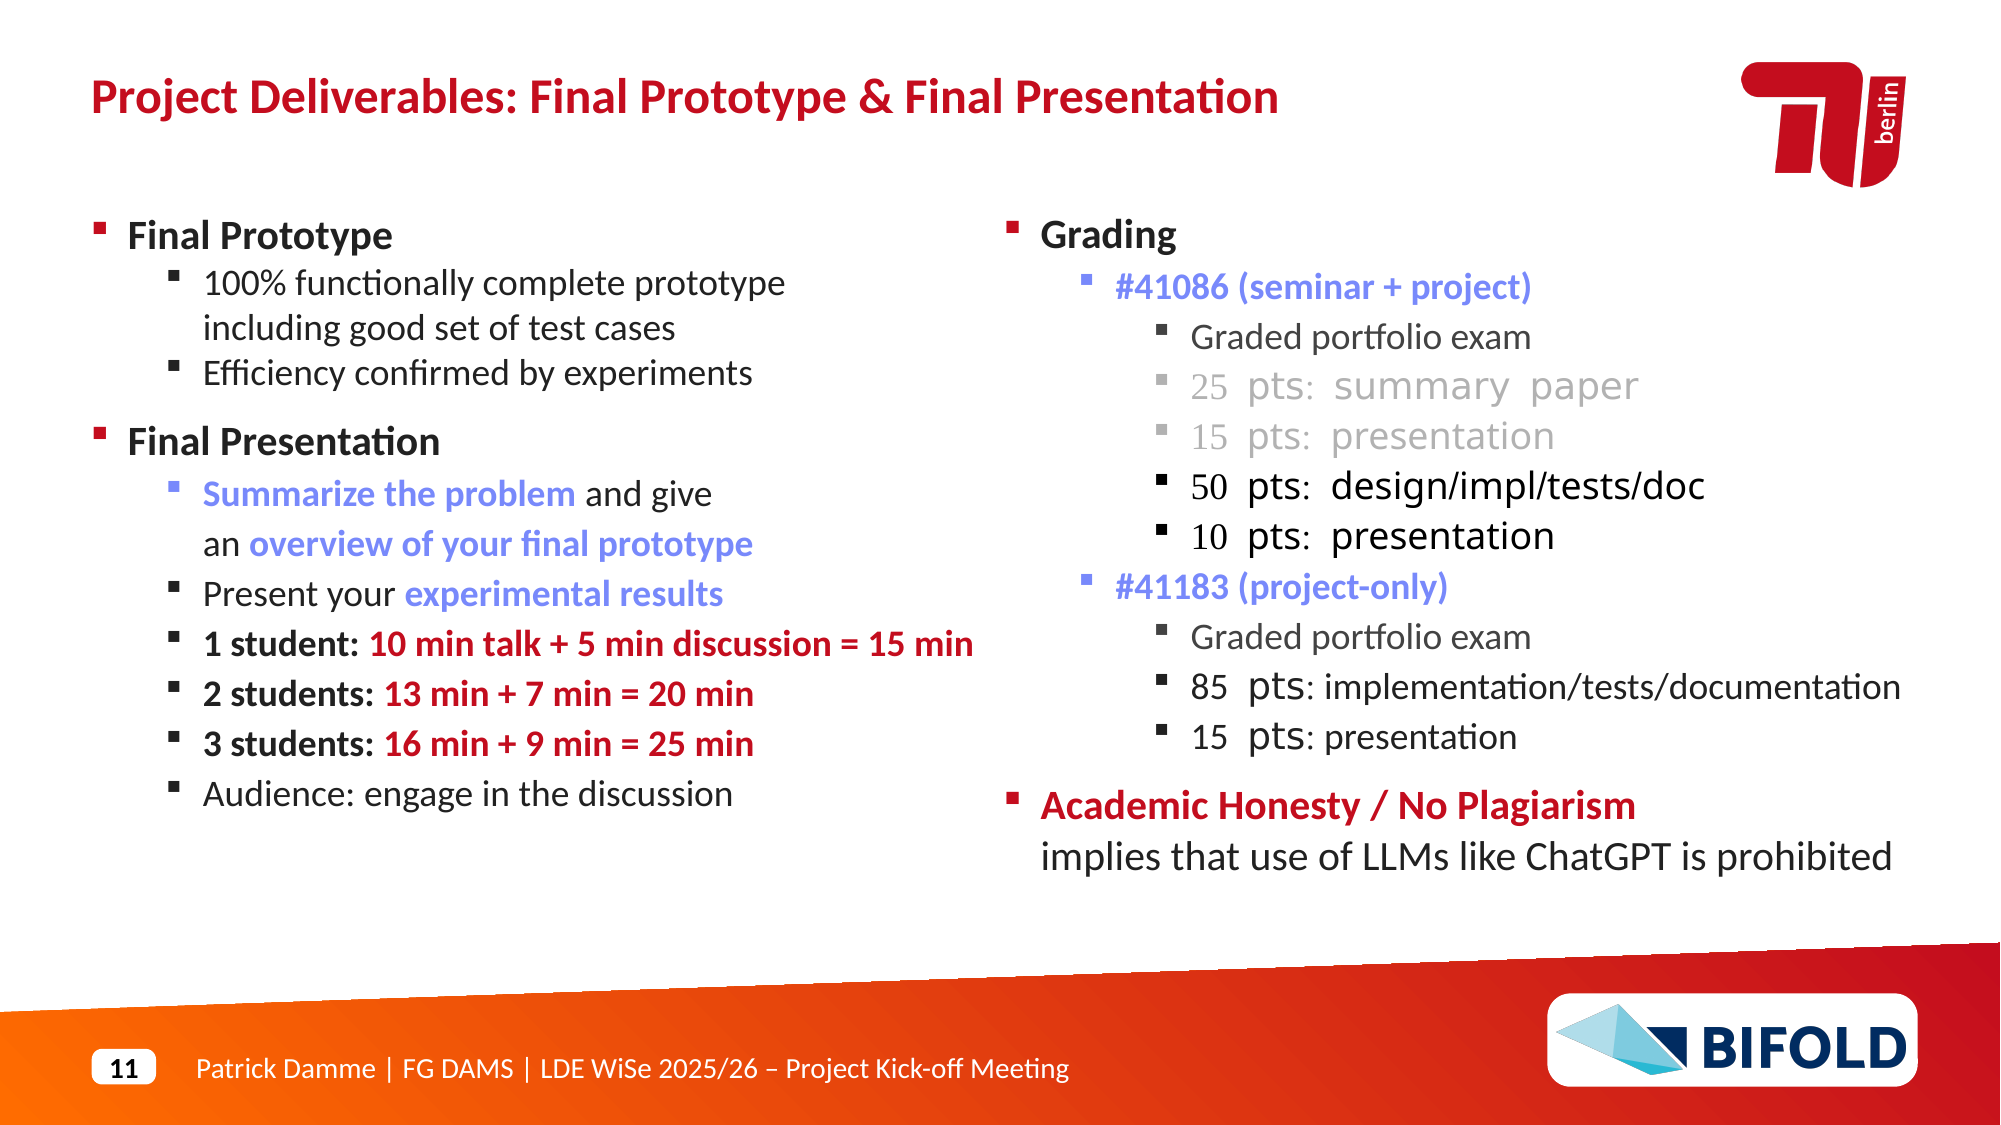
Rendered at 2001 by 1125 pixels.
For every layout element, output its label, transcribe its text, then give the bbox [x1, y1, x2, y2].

list Grading #41086 (seminar + project) Graded portfolio exam 25 pts: summary paper 15 pts: presentation 50 pts: design/impl/tests/doc 10 pts: presentation #41183 (project-only) Graded portfolio exam 85 pts: implementation/tests/documentation 15 pts: presentation Academic Honesty / No Plagiarism implies that use of LLMs like ChatGPT is prohibited [1003, 207, 1913, 947]
list Final Prototype 100% functionally complete prototype including good set of test cases Efficiency confirmed by experiments Final Presentation Summarize the problem and give an overview of your final prototype Present your experimental results 1 student: 10 min talk + 5 min discussion = 15 min 2 students: 13 min + 7 min = 20 min 3 students: 16 min + 9 min = 25 min Audience: engage in the discussion [90, 208, 1000, 948]
picture [1556, 1004, 1906, 1075]
picture [1741, 62, 1906, 188]
list Project Deliverables: Final Prototype & Final Presentation [91, 65, 1455, 183]
